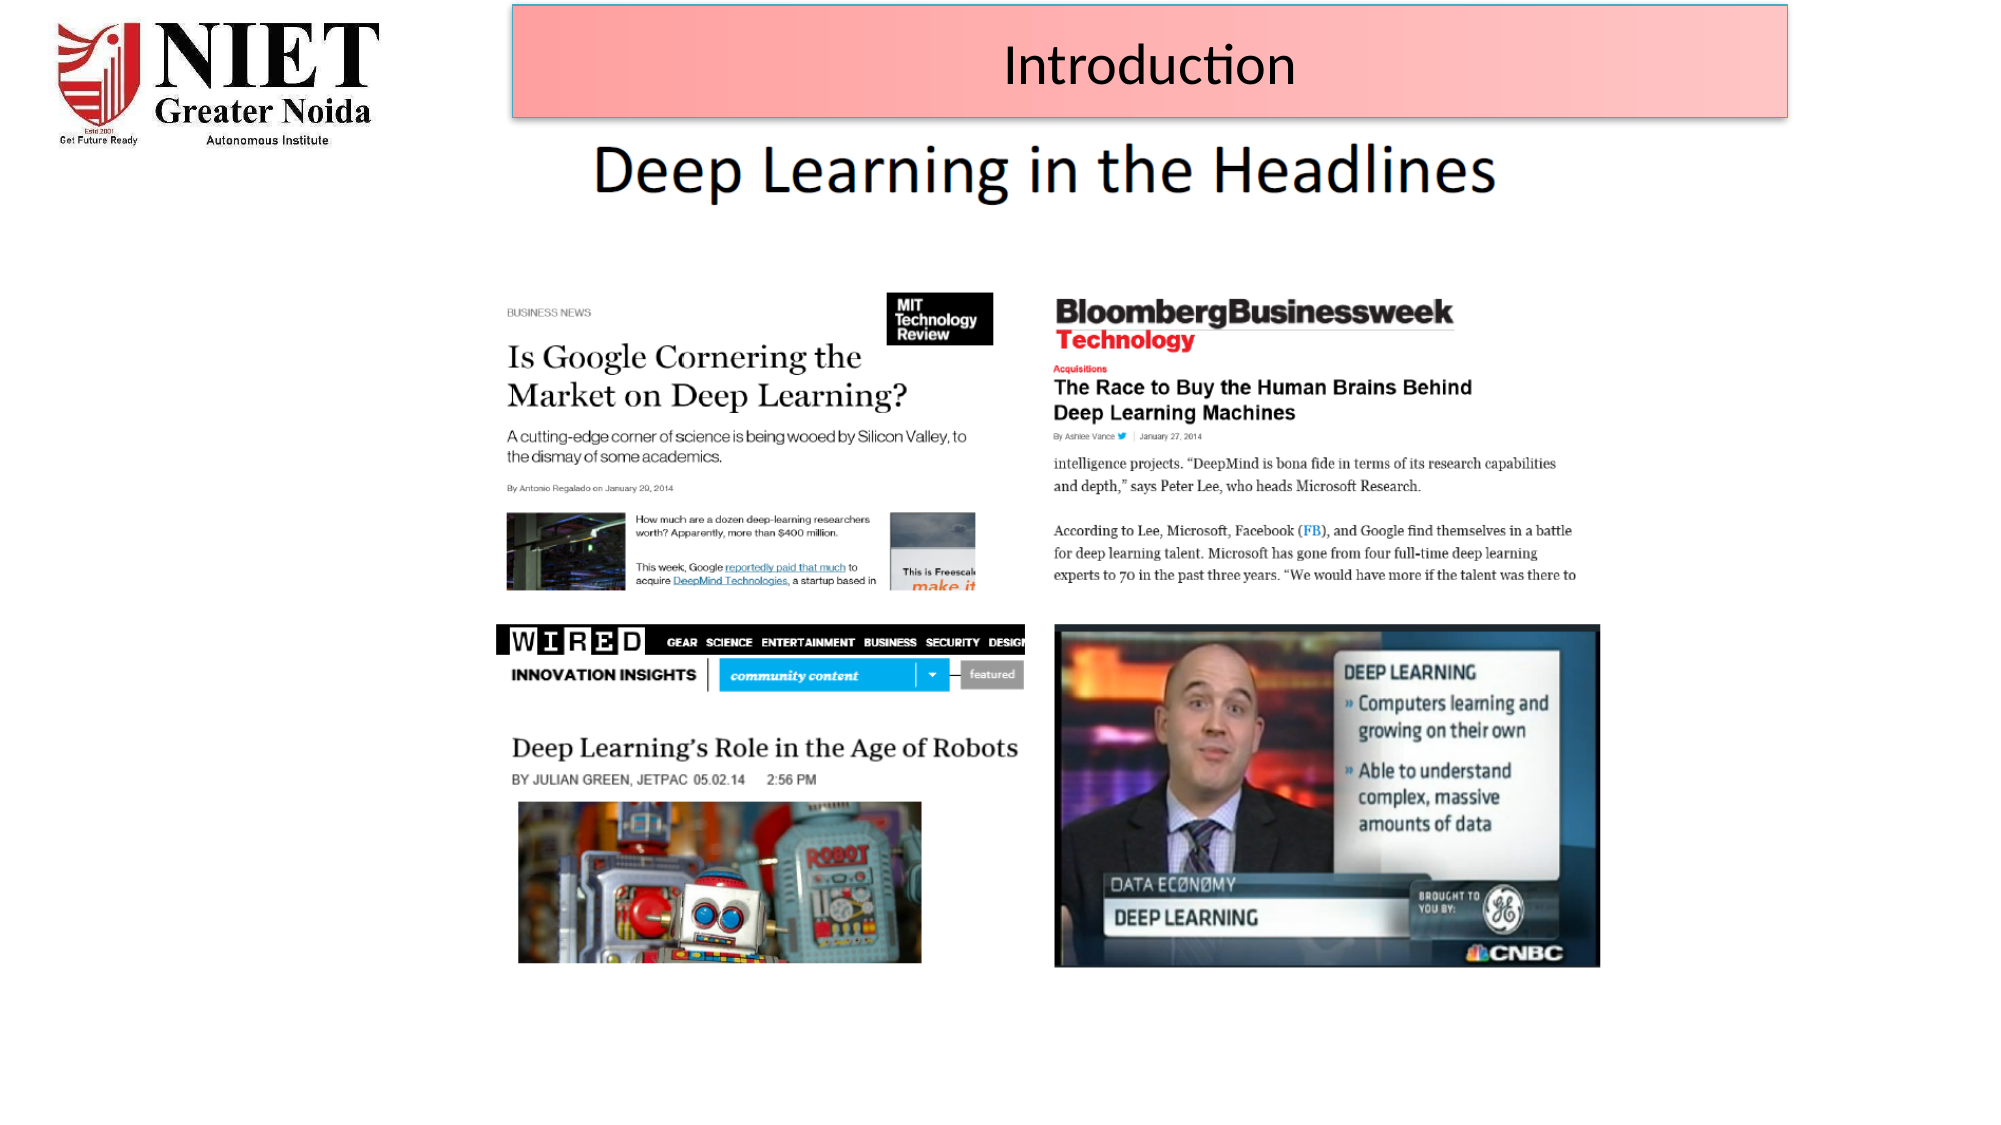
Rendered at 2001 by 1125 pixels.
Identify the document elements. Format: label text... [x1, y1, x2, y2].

picture [37, 5, 401, 162]
text_box Introduction [512, 4, 1788, 118]
picture [474, 131, 1613, 976]
